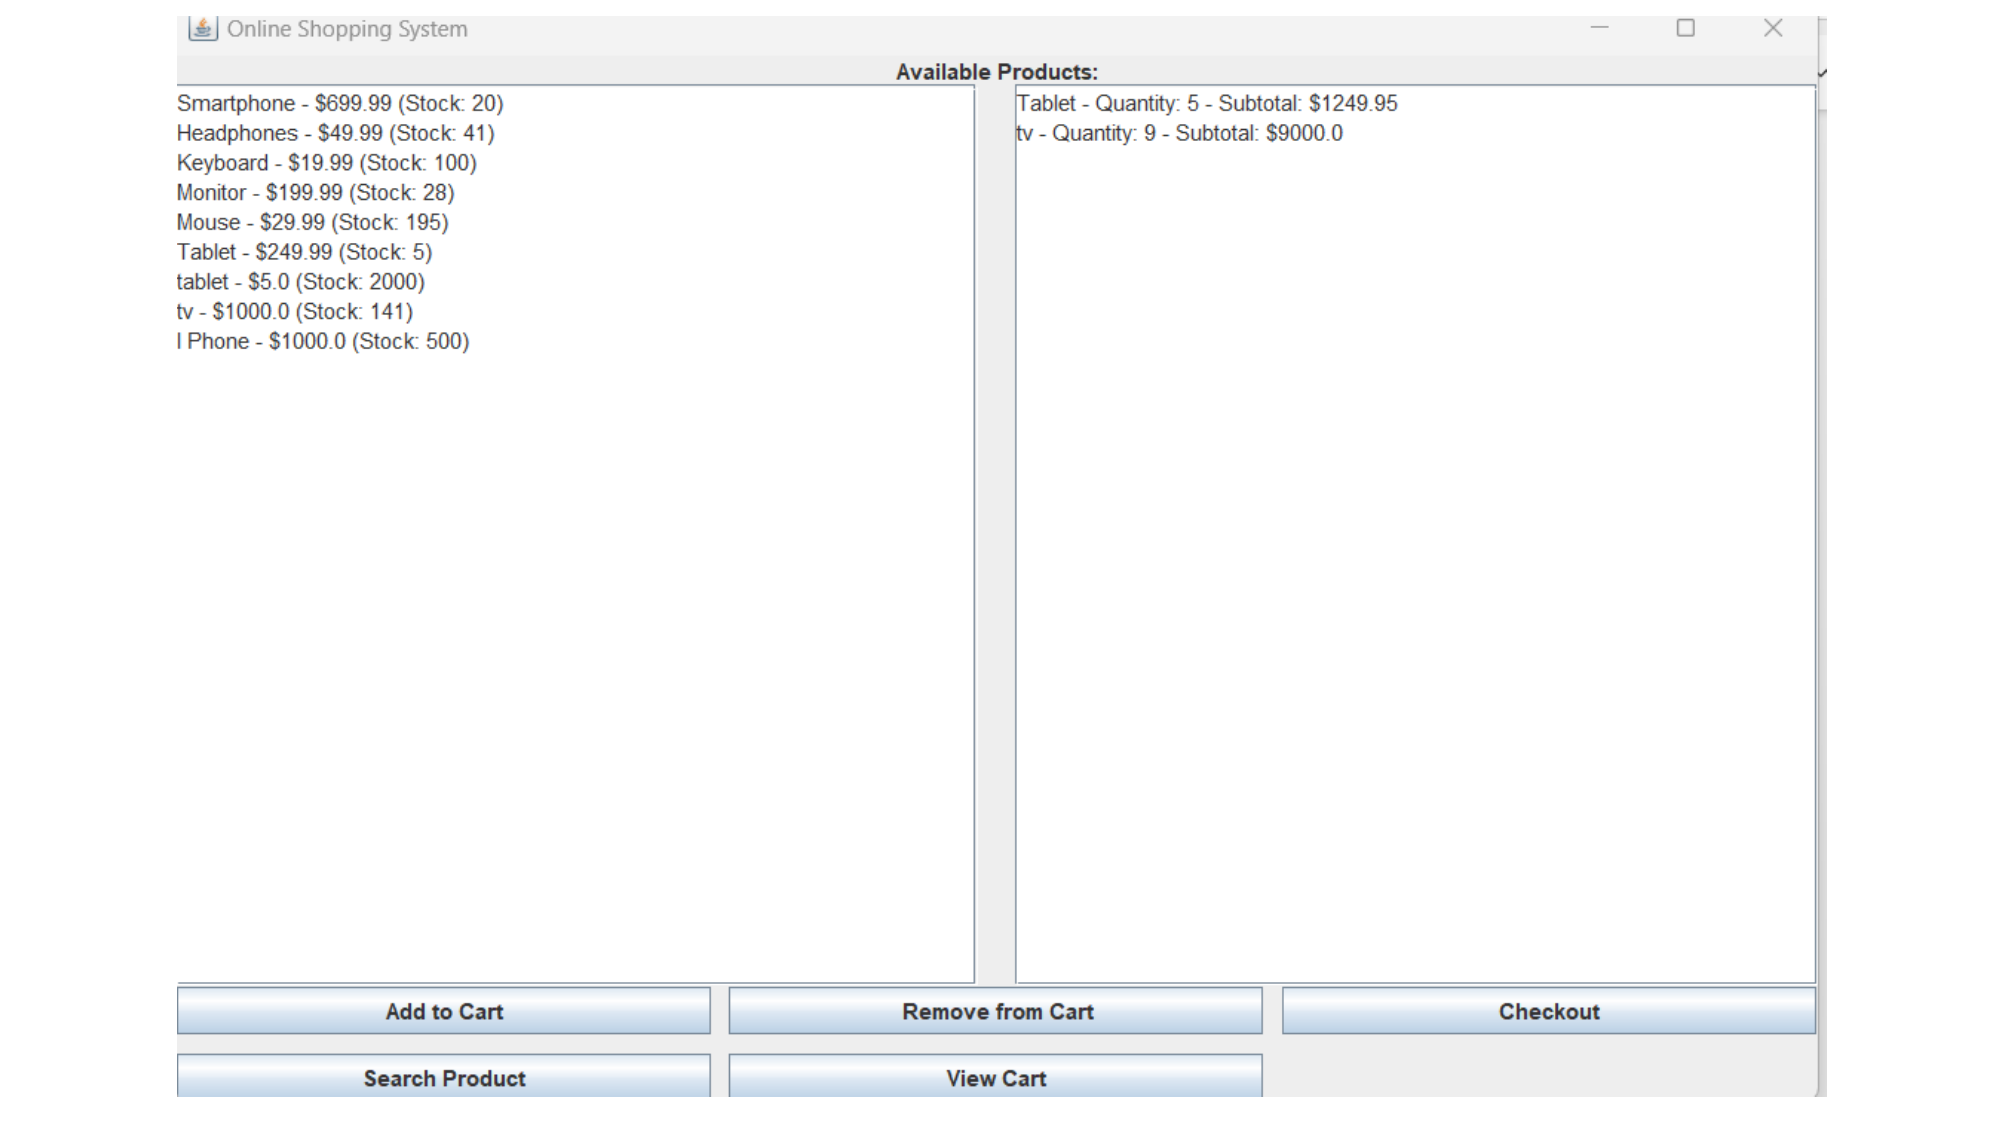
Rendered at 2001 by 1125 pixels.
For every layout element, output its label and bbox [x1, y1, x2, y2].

list [176, 15, 1827, 1097]
